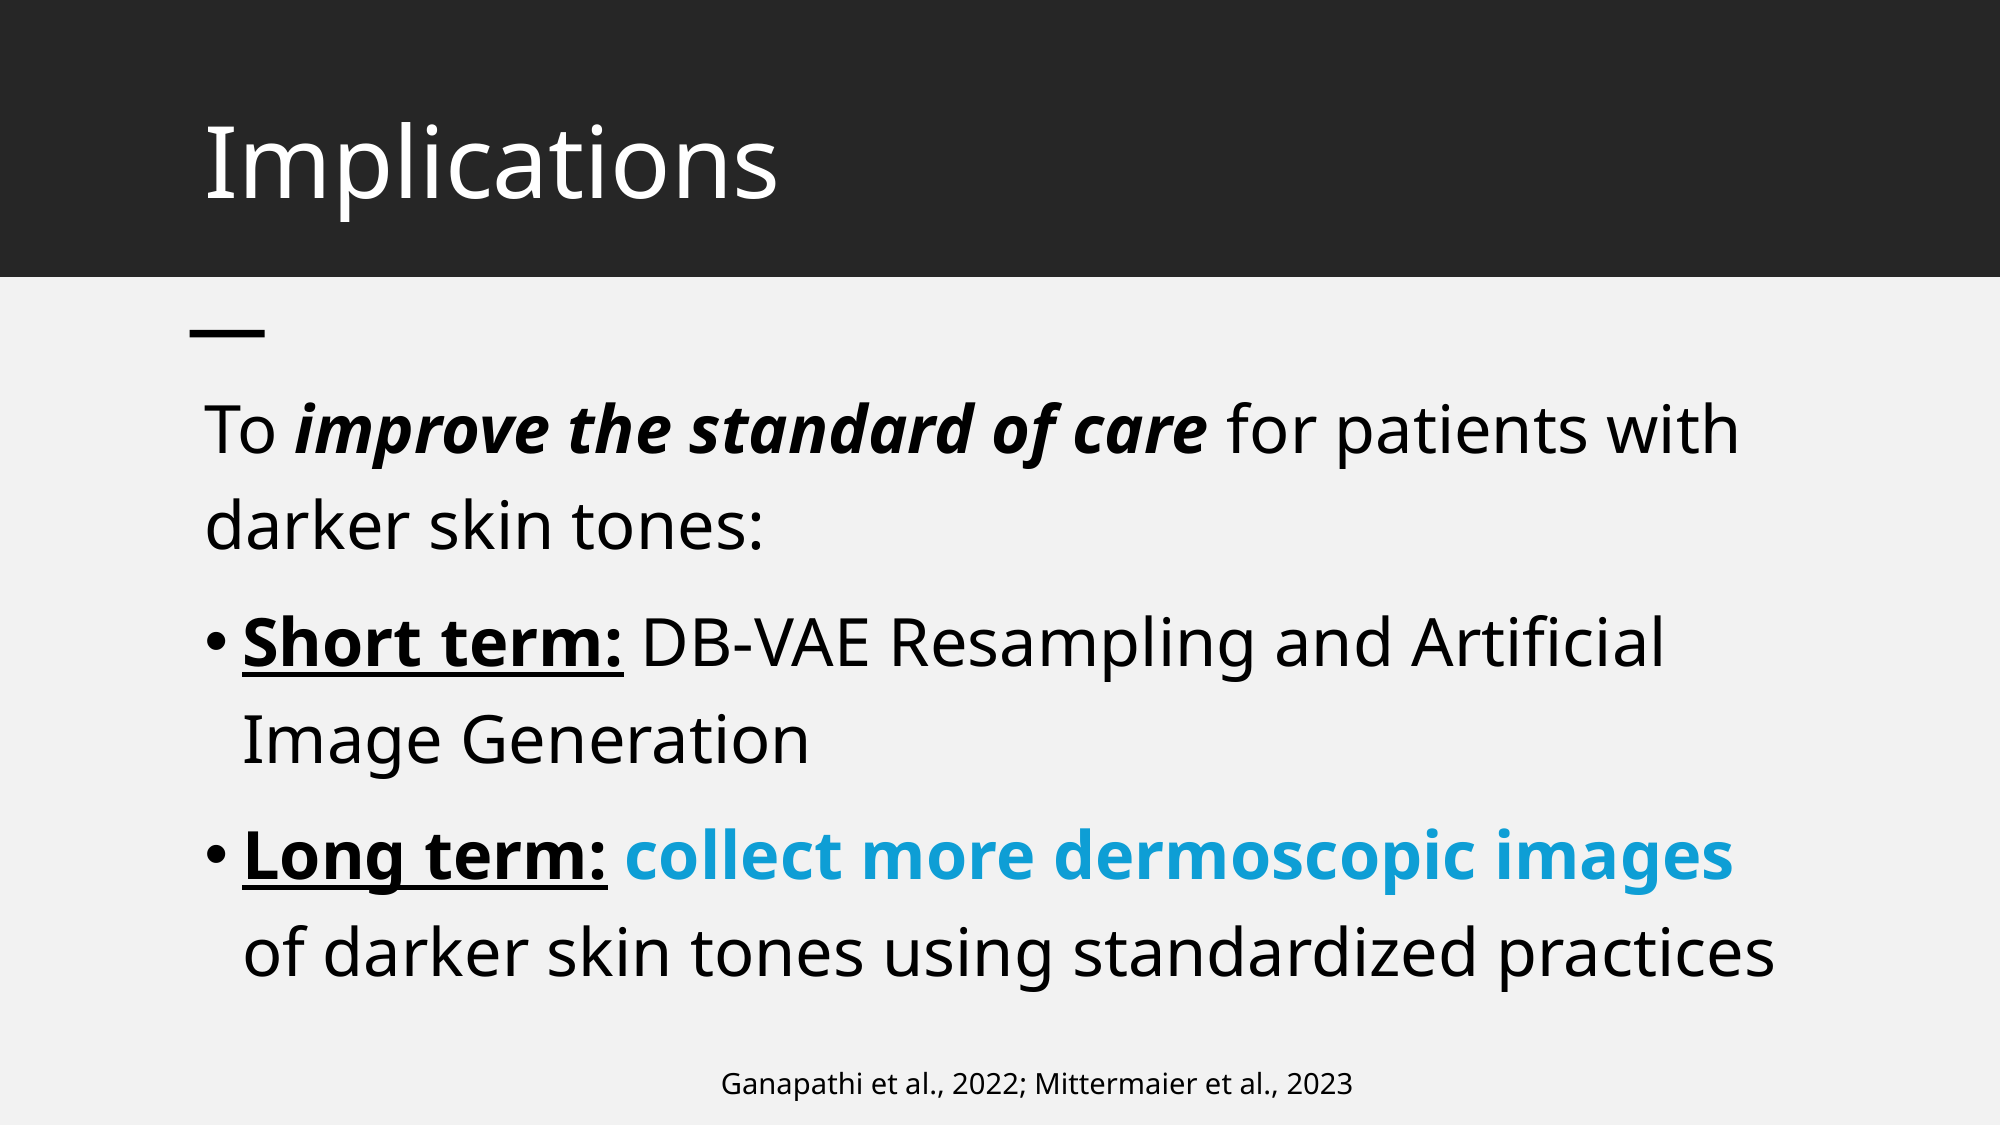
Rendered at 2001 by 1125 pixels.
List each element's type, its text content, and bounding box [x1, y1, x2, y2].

title Implications [189, 104, 1812, 253]
text_box [0, 275, 2000, 1125]
text_box [0, 0, 2000, 275]
text_box [188, 328, 266, 339]
list To improve the standard of care for patients with darker skin tones: Short term: DB-VAE Resampling and Artificial Image Generation Long term: collect more dermoscopic images of darker skin tones using standardized practices [189, 363, 1811, 1014]
text_box Ganapathi et al., 2022; Mittermaier et al., 2023 [326, 1058, 1674, 1108]
